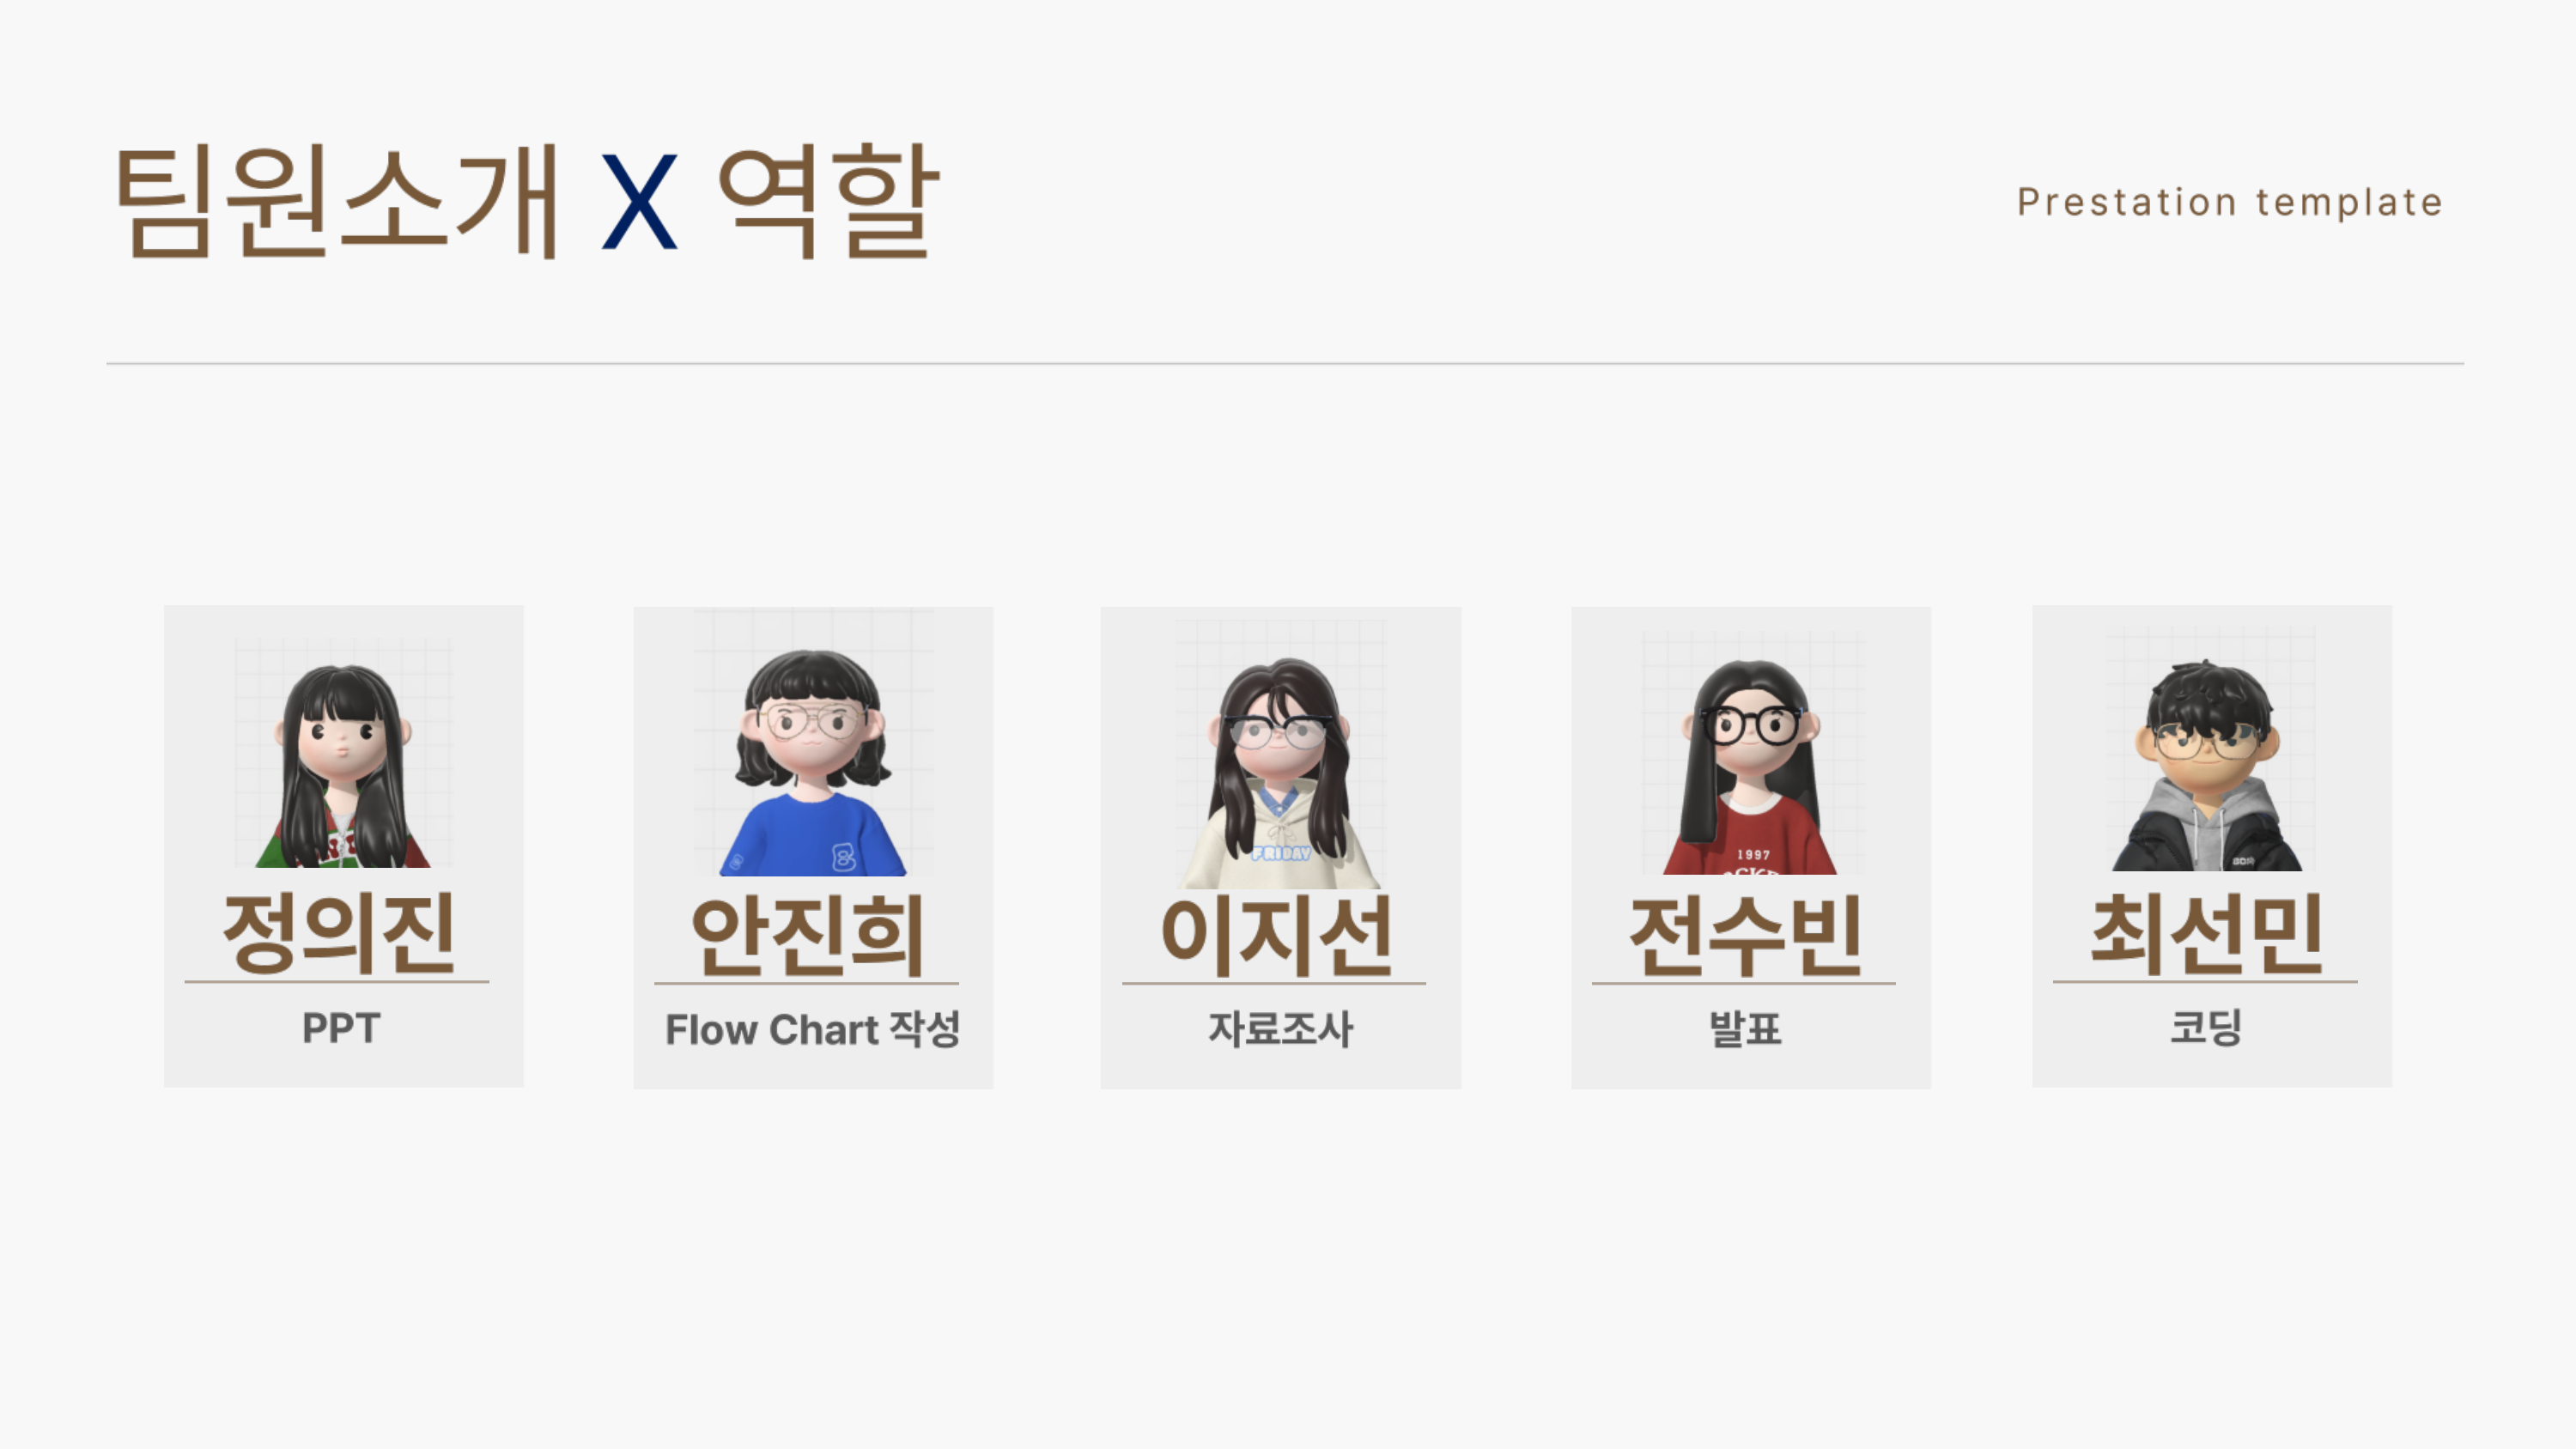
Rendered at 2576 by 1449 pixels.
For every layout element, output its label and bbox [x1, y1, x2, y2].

text_box [1176, 620, 1388, 889]
picture [188, 857, 498, 1063]
text_box [106, 360, 2464, 368]
text_box [185, 979, 489, 985]
text_box [633, 607, 994, 1089]
text_box [2032, 605, 2393, 1088]
text_box [1592, 981, 1897, 987]
picture [1123, 858, 1443, 1068]
text_box [1101, 607, 1462, 1089]
text_box [1641, 631, 1866, 875]
text_box [654, 981, 959, 987]
text_box [1121, 981, 1426, 987]
text_box [694, 607, 934, 876]
picture [2012, 169, 2458, 241]
text_box [1571, 607, 1932, 1089]
picture [88, 89, 1011, 320]
text_box [2106, 625, 2316, 871]
picture [655, 858, 978, 1068]
text_box [164, 605, 526, 1088]
picture [2056, 857, 2370, 1077]
text_box [234, 638, 454, 868]
picture [1595, 858, 1905, 1068]
text_box [2053, 979, 2358, 985]
